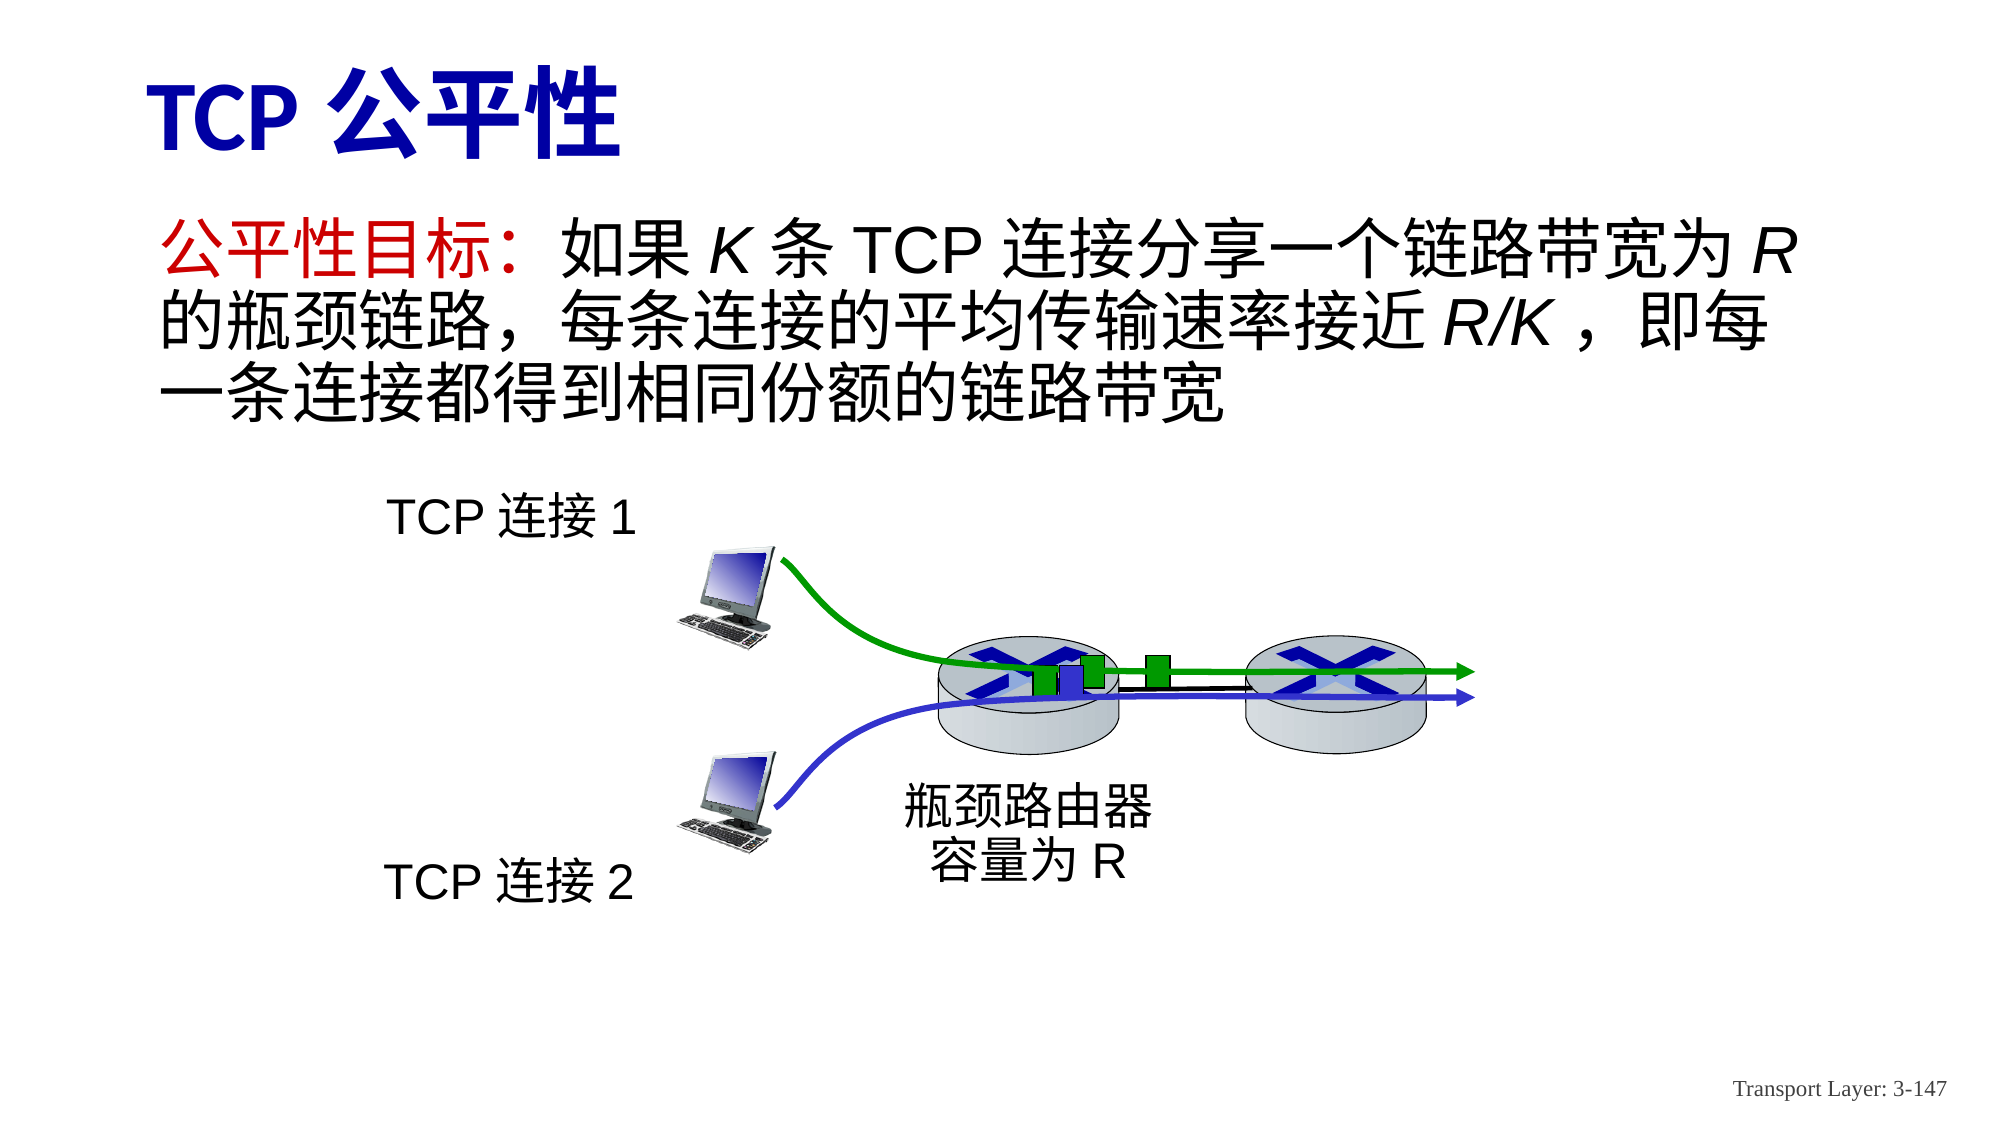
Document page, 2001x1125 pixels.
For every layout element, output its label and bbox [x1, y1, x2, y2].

text_box [371, 477, 778, 658]
text_box [143, 208, 1819, 469]
title [131, 44, 2000, 192]
slide_number [1512, 1056, 1963, 1117]
text_box [652, 559, 1476, 897]
text_box [368, 842, 650, 918]
